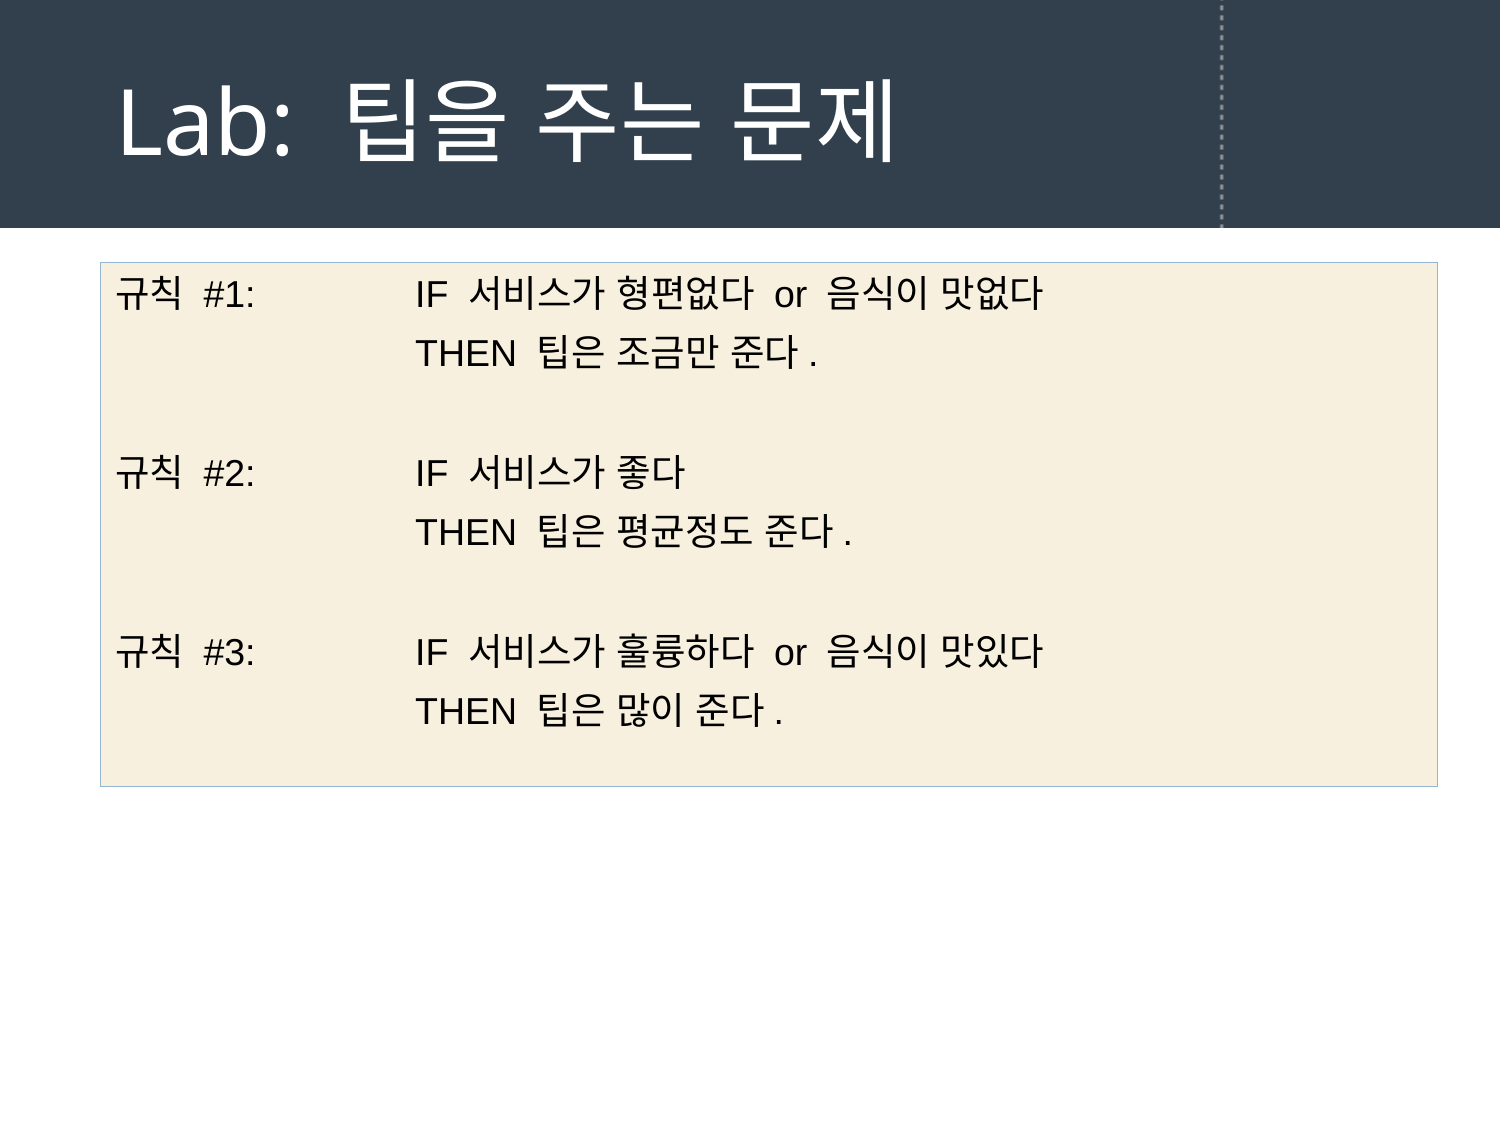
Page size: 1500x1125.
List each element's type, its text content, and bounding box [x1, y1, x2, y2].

picture [0, 0, 1500, 228]
title Lab: 팁을 주는 문제 [100, 37, 1438, 200]
list 규칙 #1: IF 서비스가 형편없다 or 음식이 맛없다 THEN 팁은 조금만 준다. 규칙 #2: IF 서비스가 좋다 THEN 팁은 평균정도 준다. 규칙 #3: IF 서비스가 훌륭하다 or 음식이 맛있다 THEN 팁은 많이 준다. [100, 262, 1438, 787]
